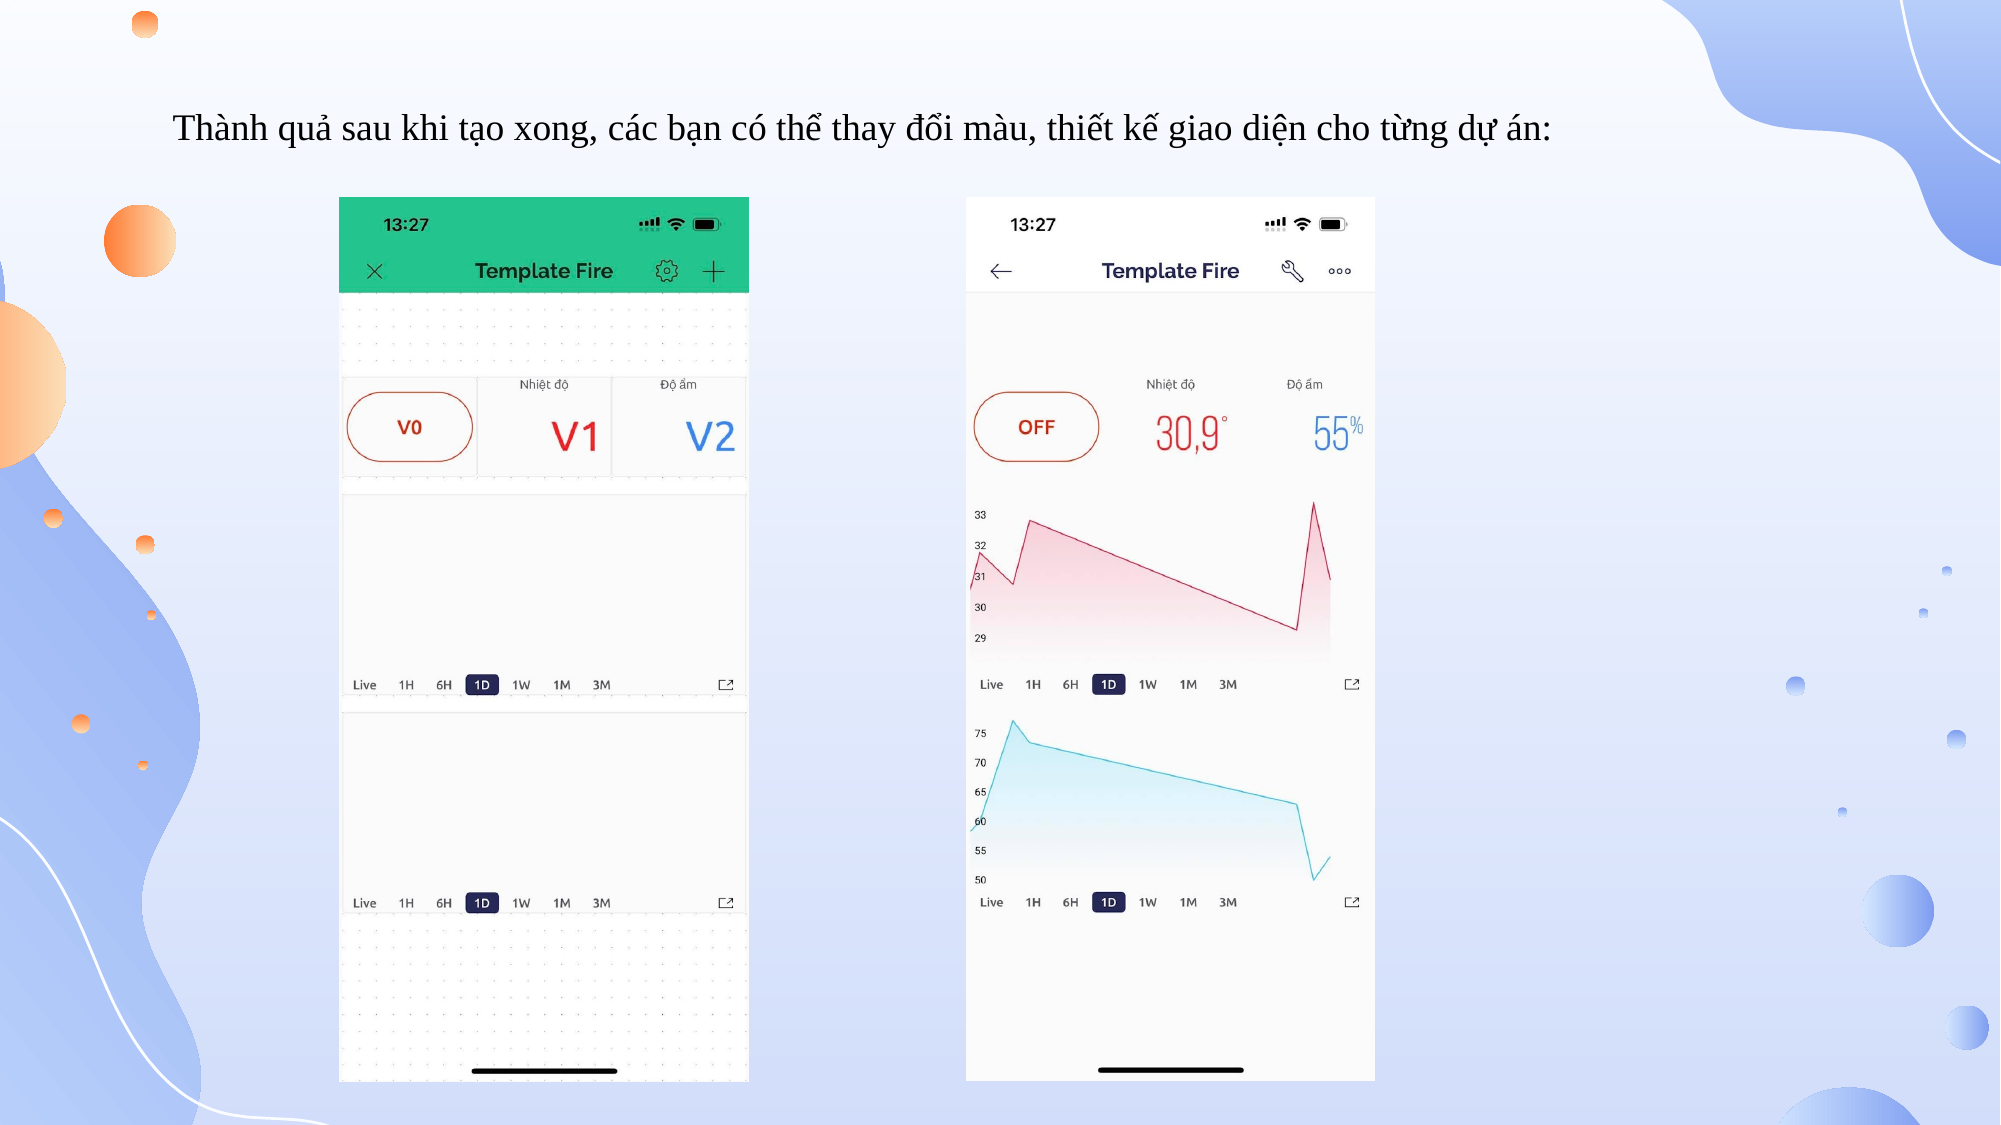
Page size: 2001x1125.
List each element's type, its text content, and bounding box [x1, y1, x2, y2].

text_box Thành quả sau khi tạo xong, các bạn có thể thay đổi màu, thiết kế giao diện cho từng dự án: [157, 95, 1822, 315]
picture [966, 197, 1375, 1081]
picture [338, 197, 749, 1083]
